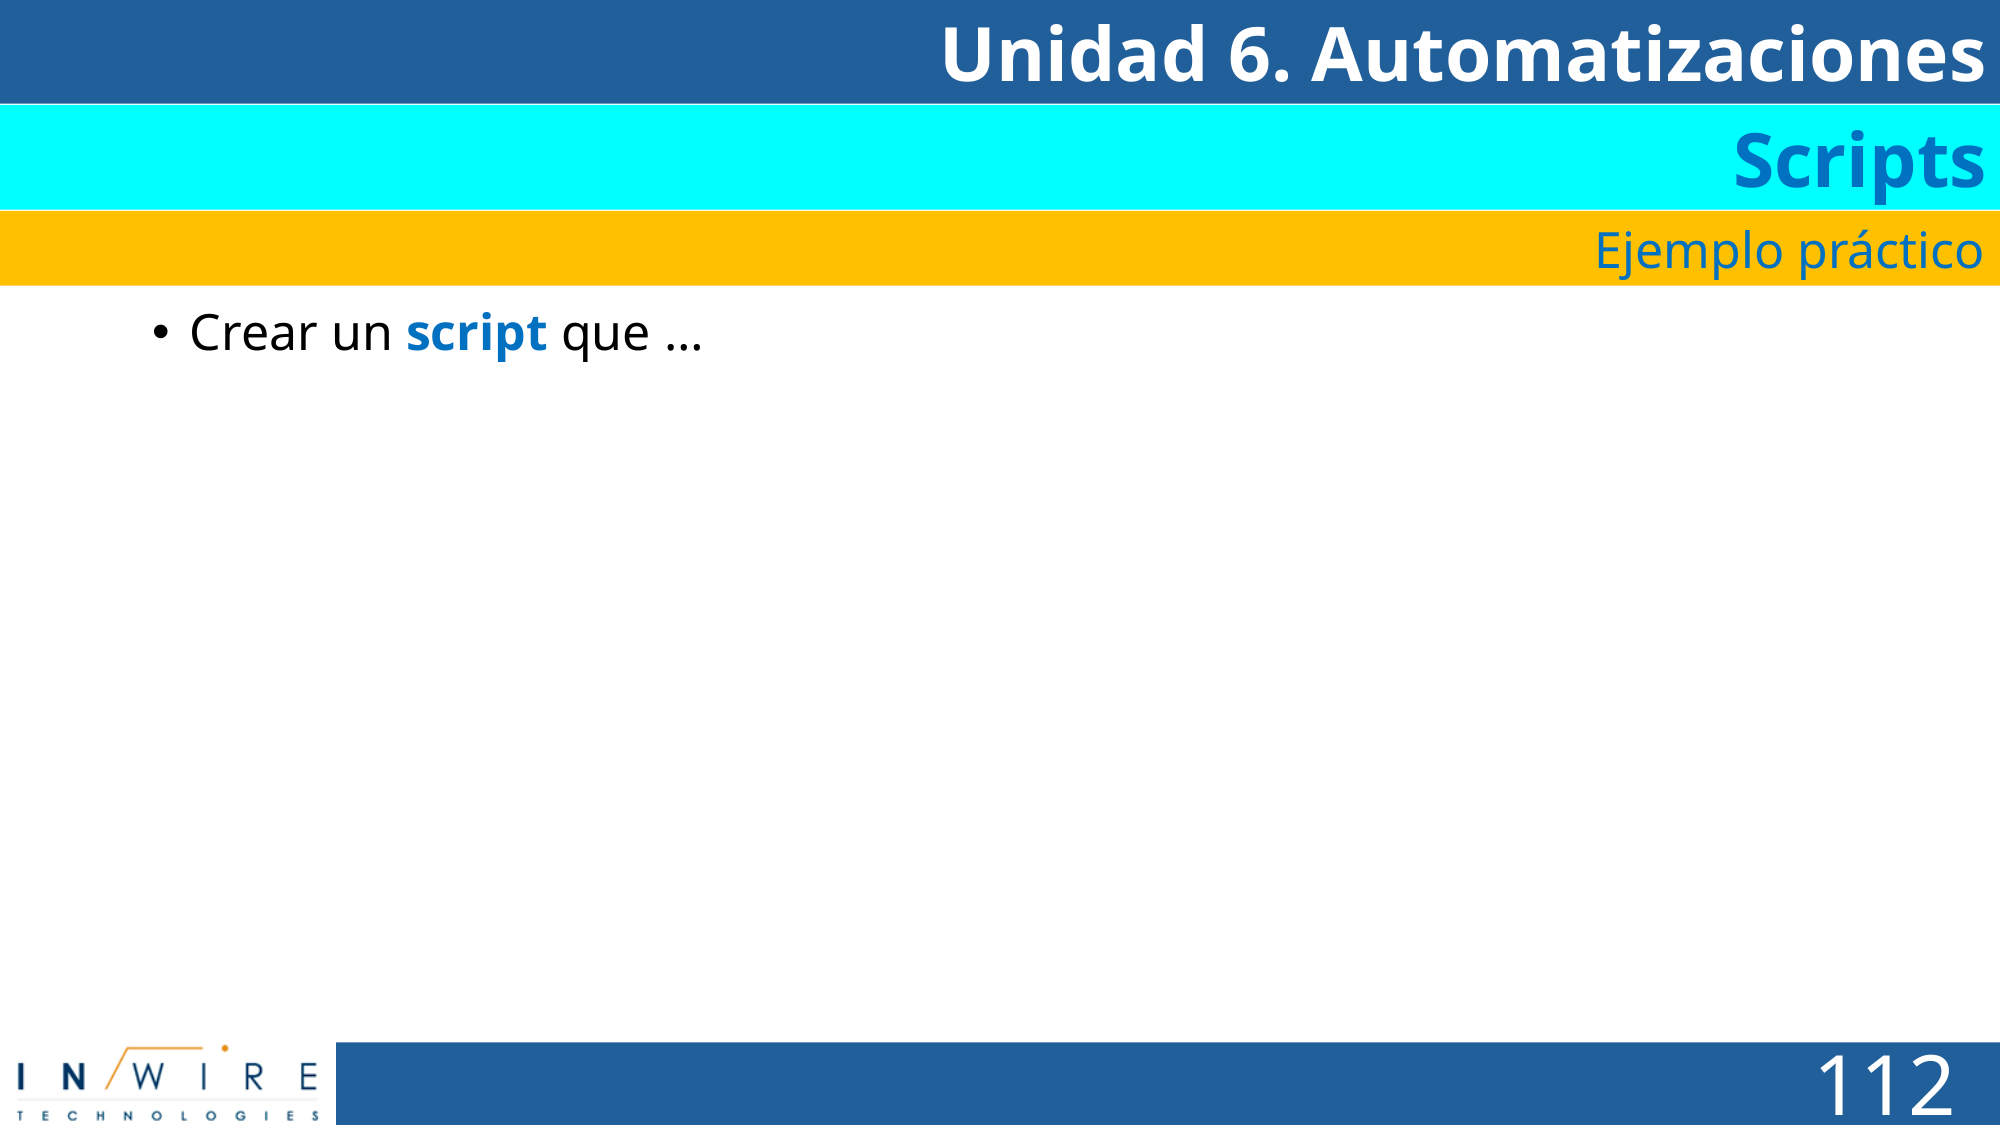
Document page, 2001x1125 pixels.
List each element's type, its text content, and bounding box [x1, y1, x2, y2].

text_box Scripts [0, 104, 2000, 210]
picture [0, 1037, 336, 1125]
text_box Ejemplo práctico [0, 210, 2000, 286]
list Crear un script que … [137, 299, 1863, 1014]
text_box Unidad 6. Automatizaciones [0, 0, 2000, 104]
